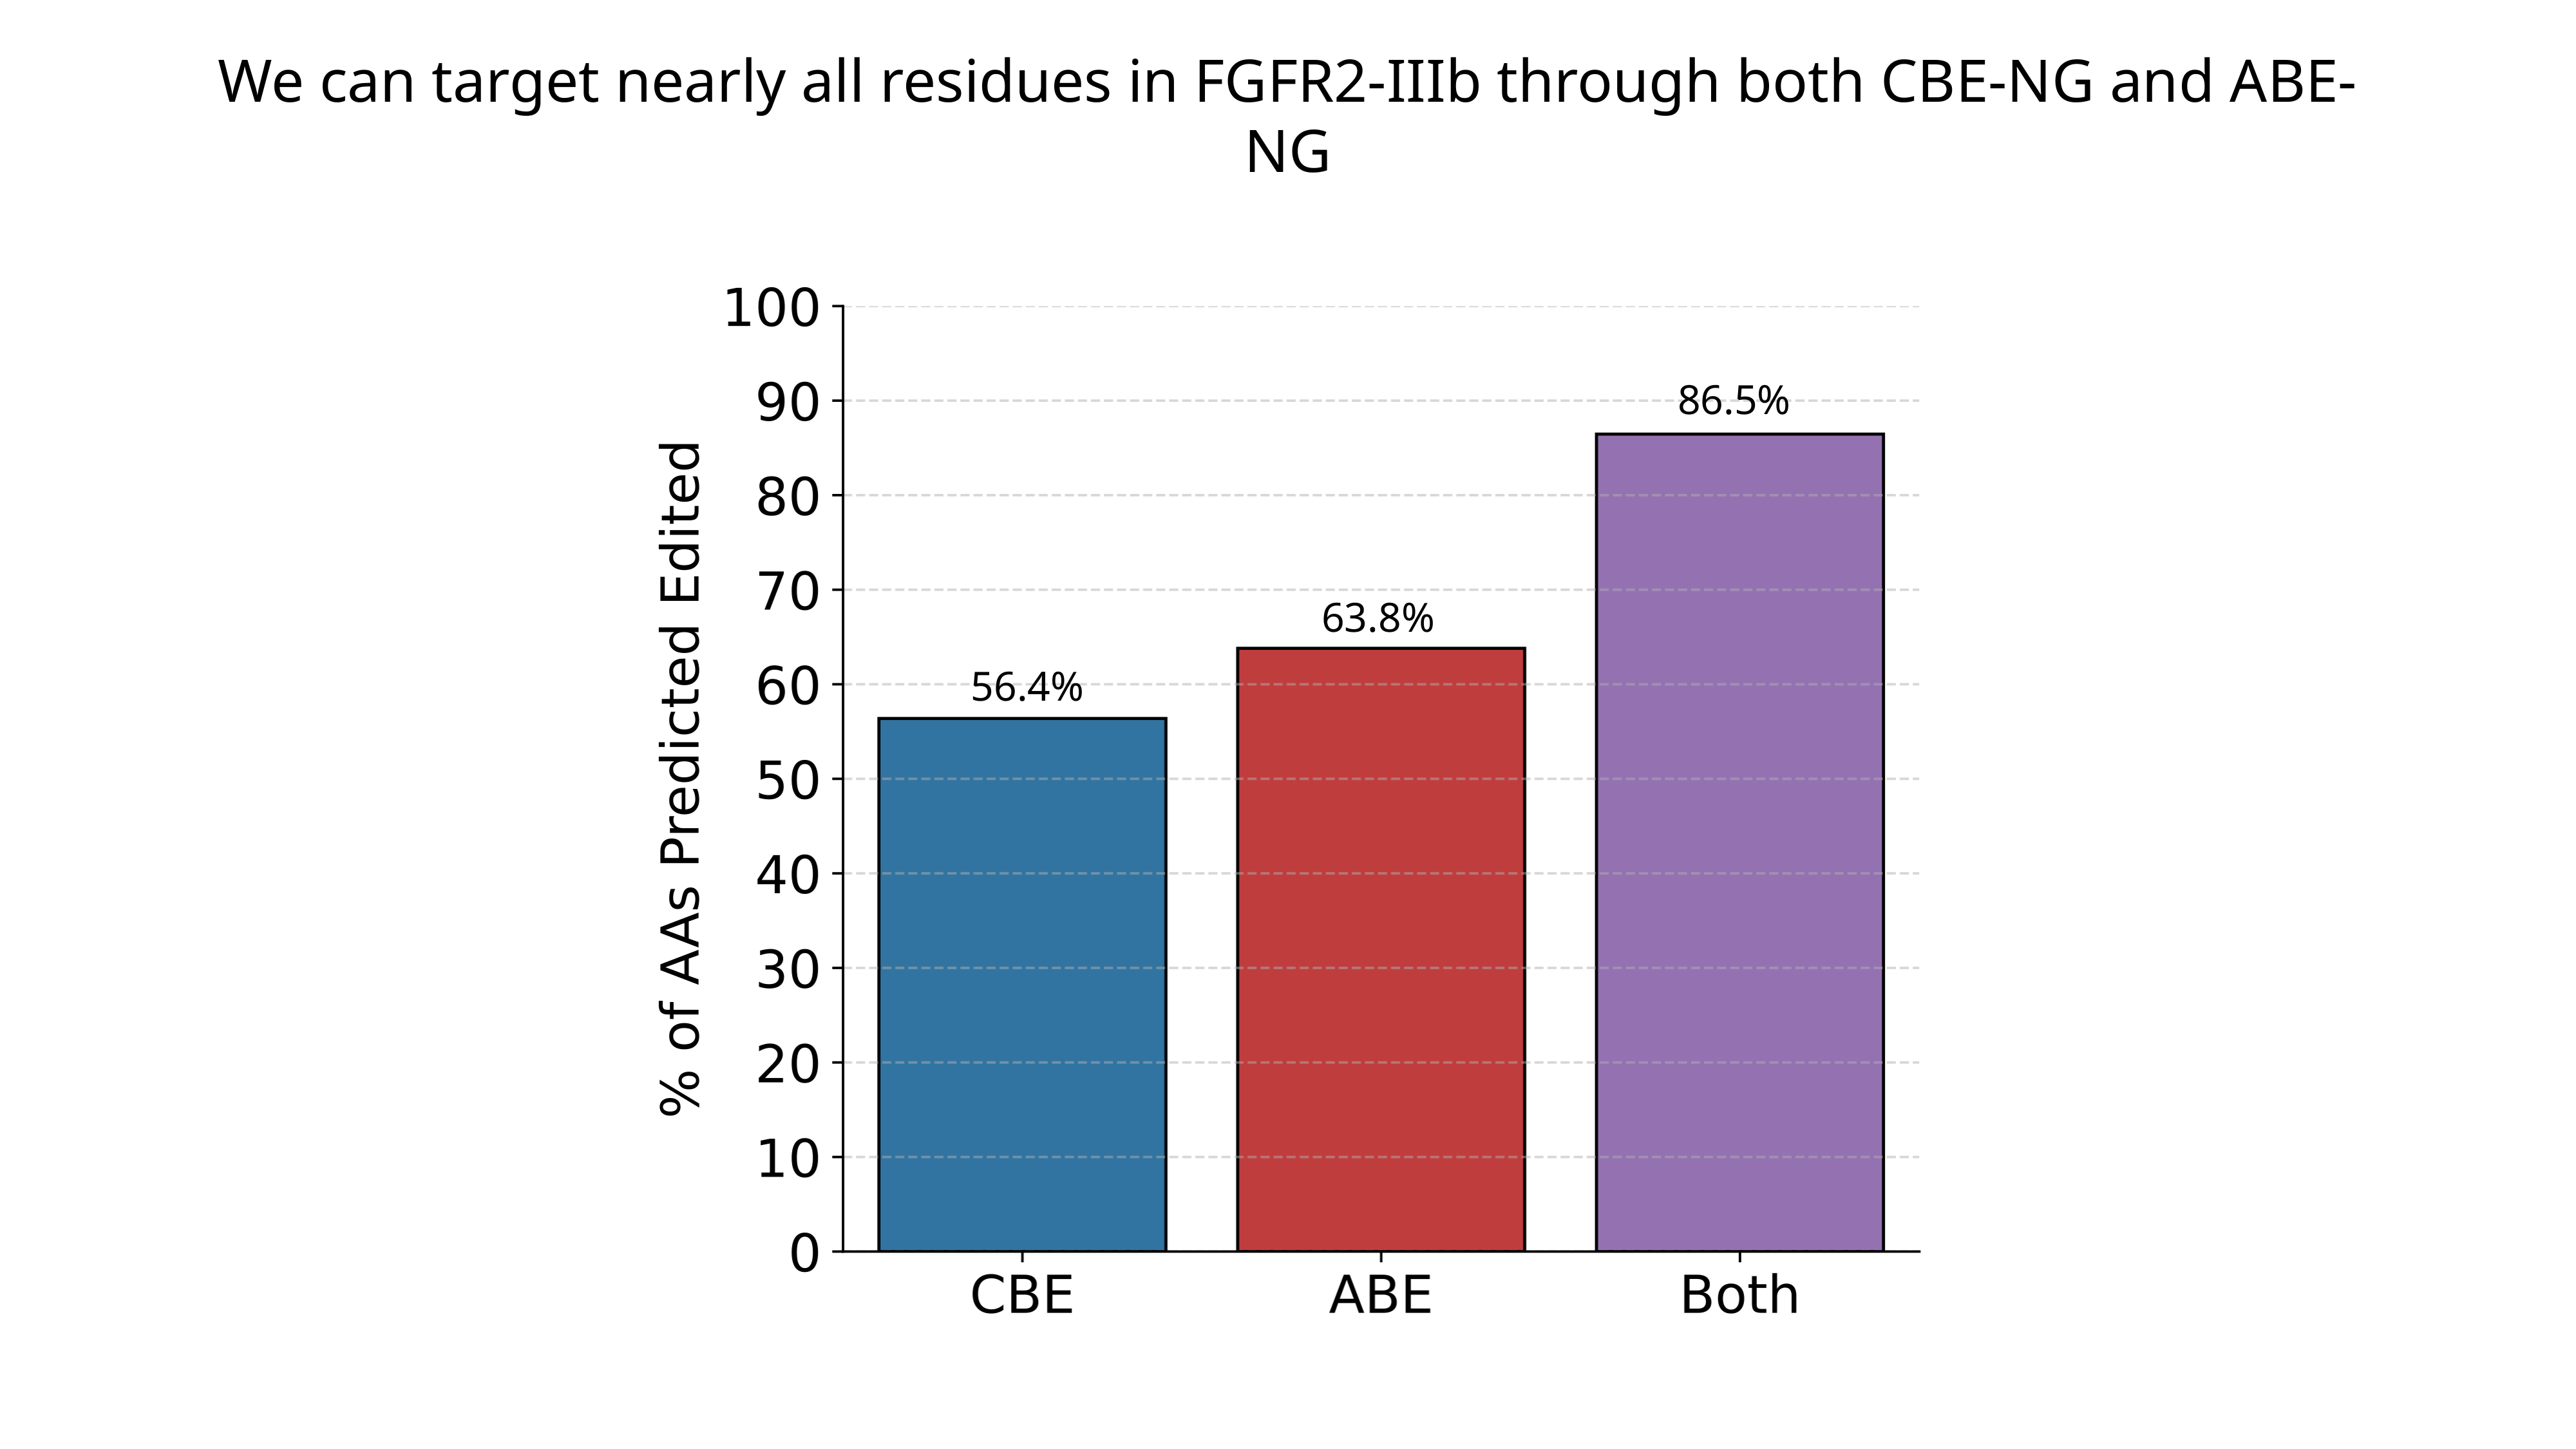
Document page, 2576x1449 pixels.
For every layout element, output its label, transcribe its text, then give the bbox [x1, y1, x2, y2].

title We can target nearly all residues in FGFR2-IIIb through both CBE-NG and ABE-NG [178, 55, 2398, 173]
picture [623, 251, 1953, 1359]
